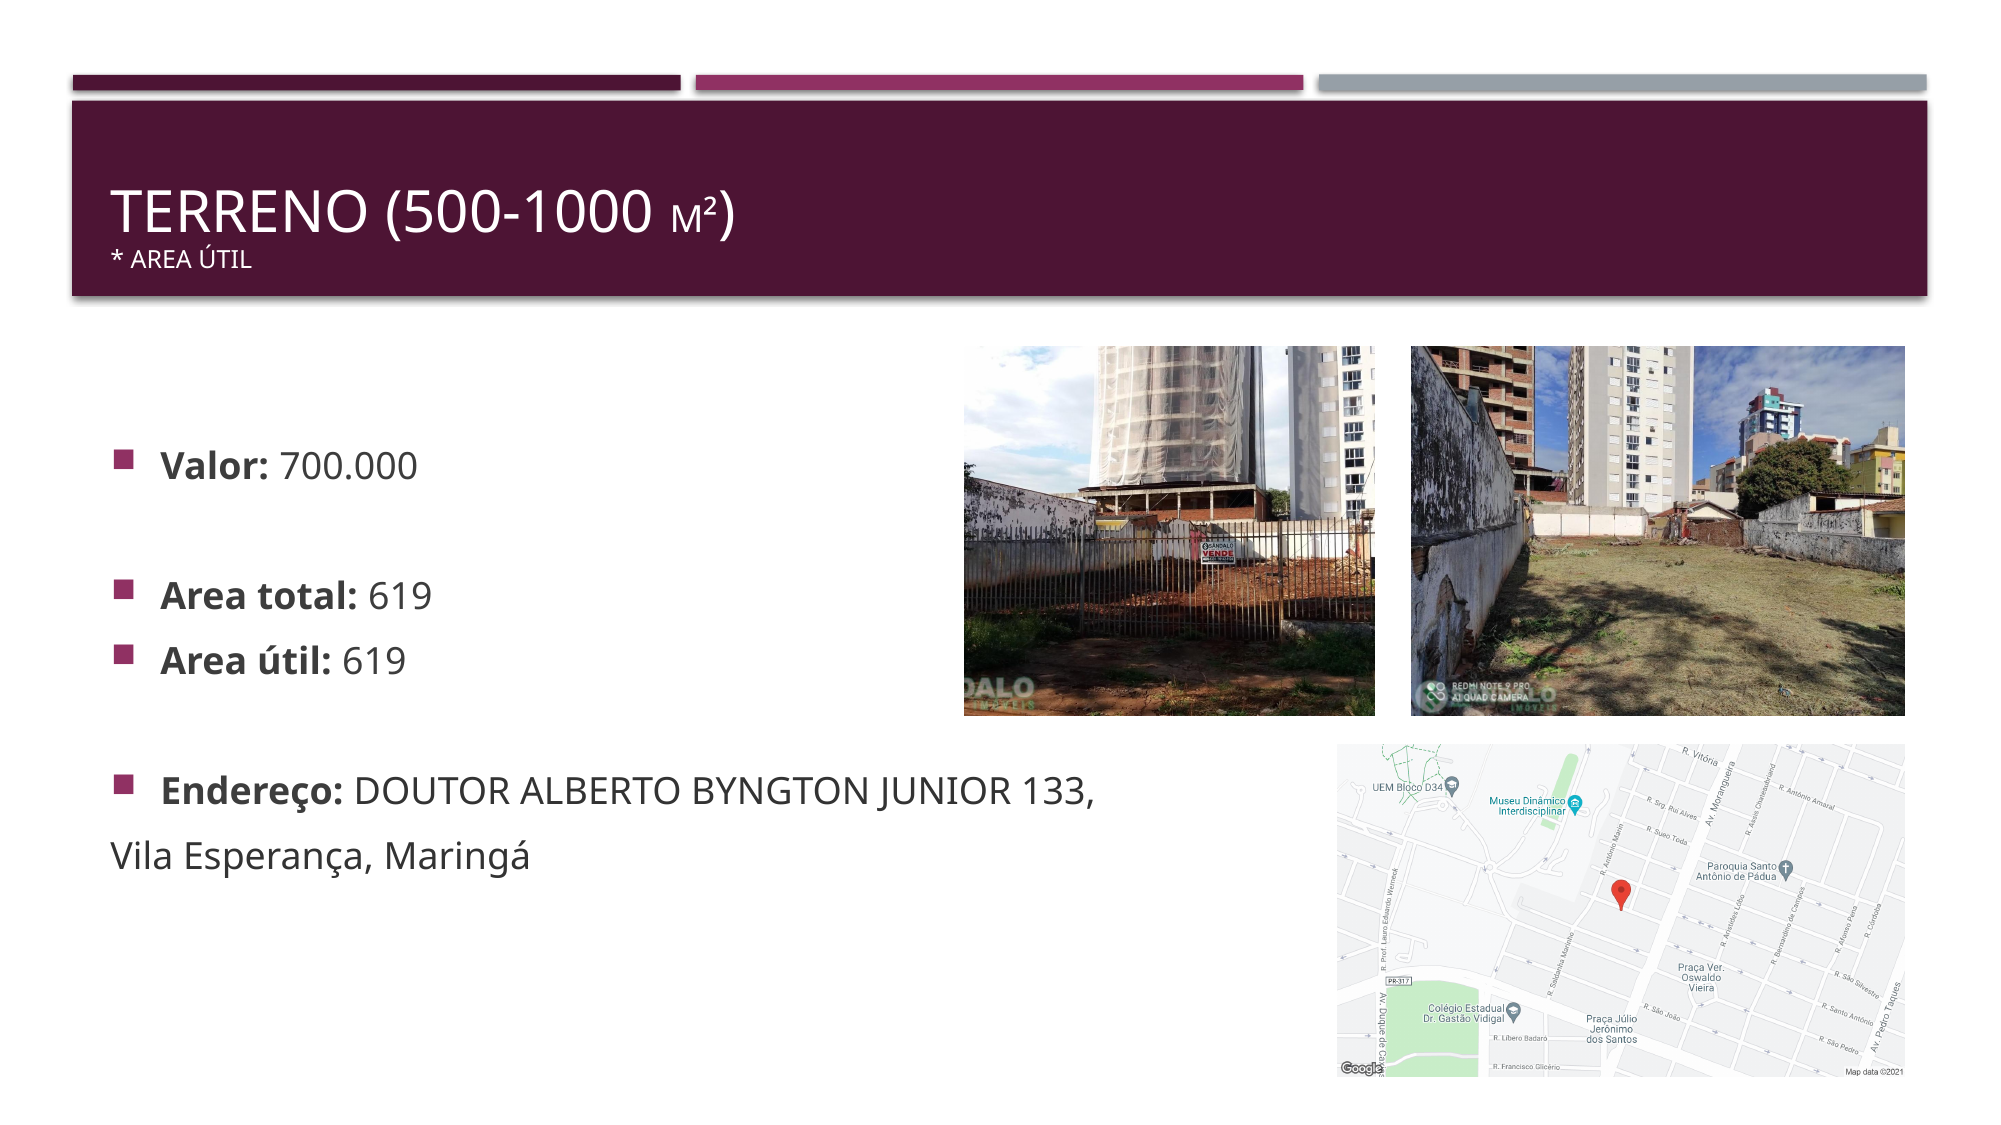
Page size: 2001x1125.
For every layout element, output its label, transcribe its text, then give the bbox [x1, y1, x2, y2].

title Terreno (500-1000 m²) * Area útil [95, 115, 1905, 282]
picture [1410, 346, 1906, 717]
picture [963, 346, 1376, 717]
list Valor: 700.000 Area total: 619 Area útil: 619 Endereço: DOUTOR ALBERTO BYNGTON JUNIOR 133, Vila Esperança, Maringá [95, 357, 1905, 962]
picture [1336, 743, 1906, 1077]
